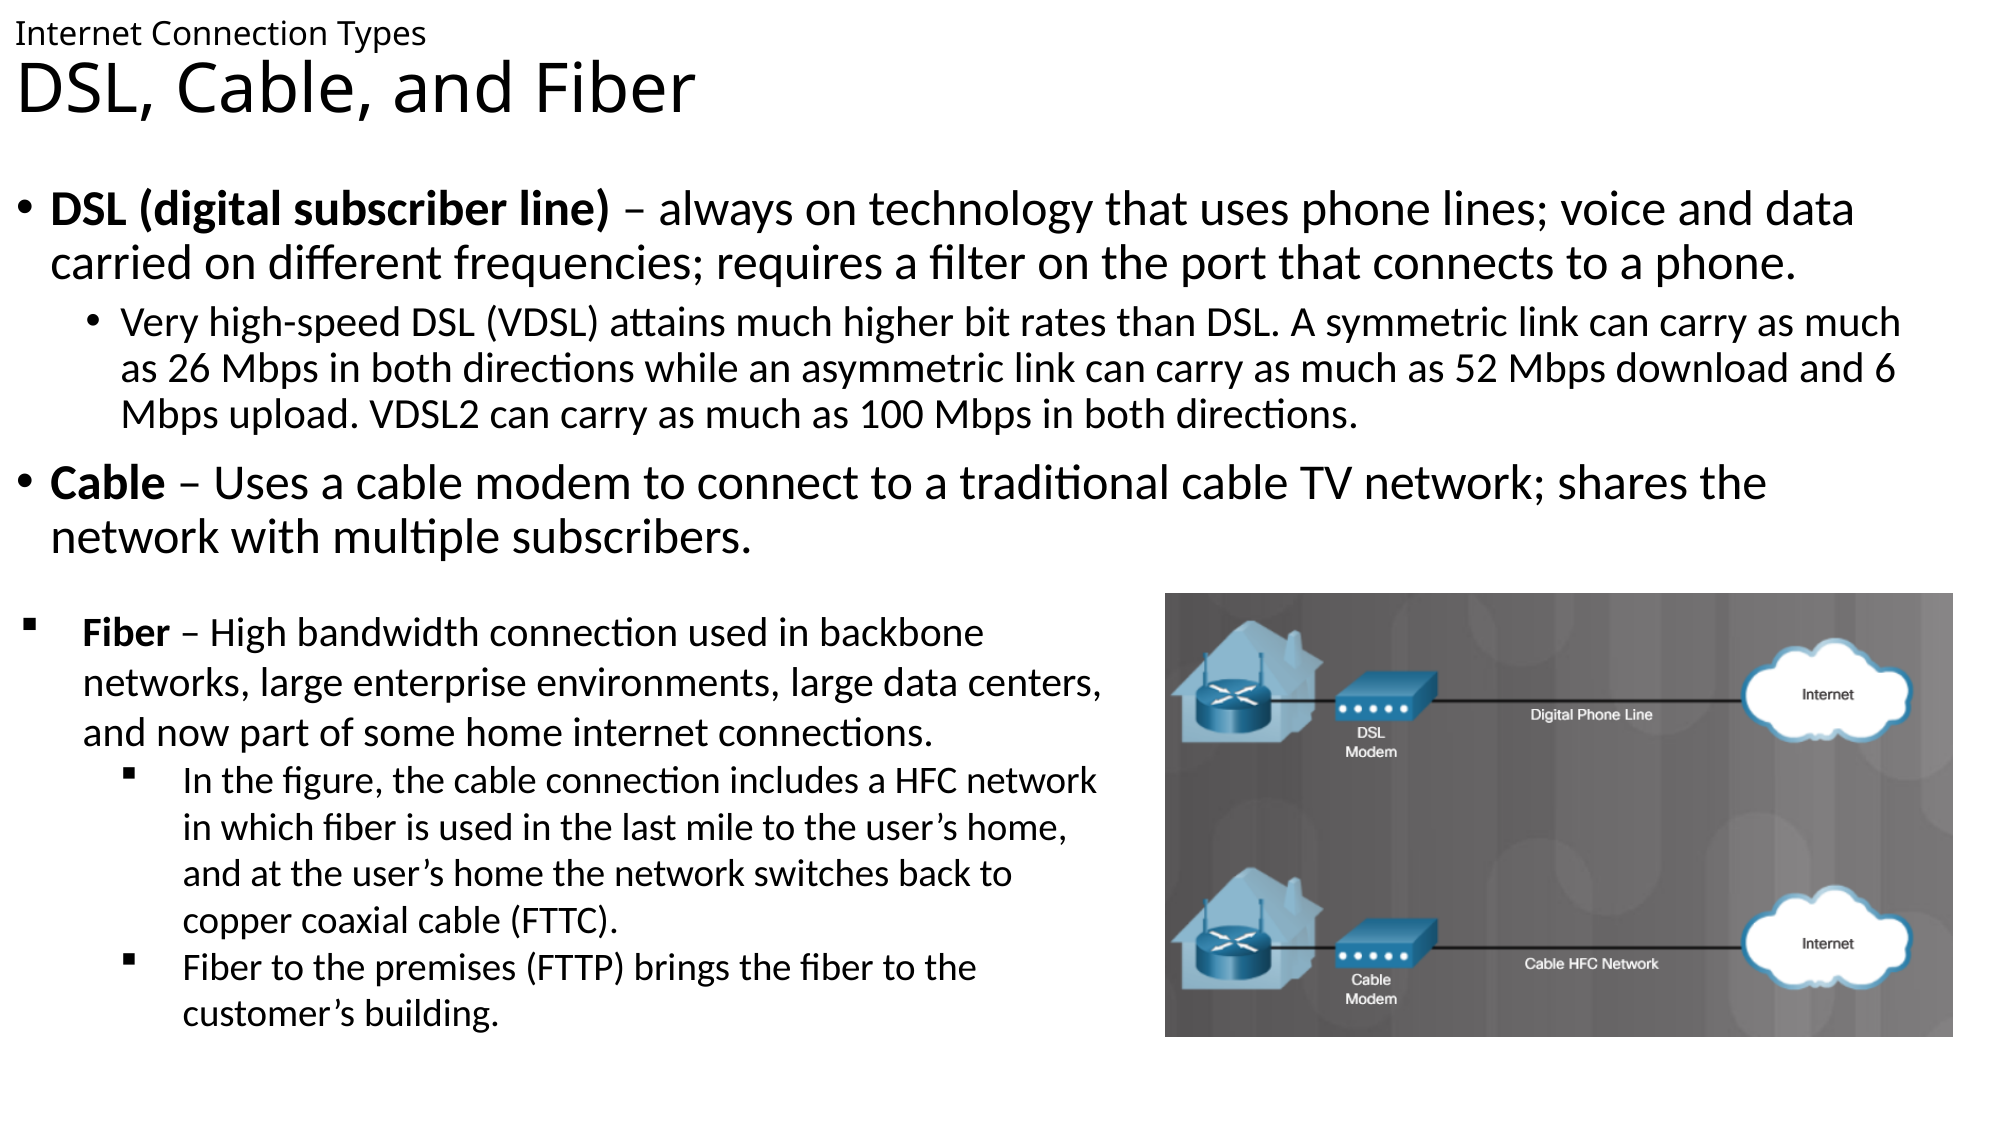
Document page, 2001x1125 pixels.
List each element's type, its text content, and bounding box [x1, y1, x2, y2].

text_box Fiber – High bandwidth connection used in backbone networks, large enterprise environments, large data centers, and now part of some home internet connections. In the figure, the cable connection includes a HFC network in which fiber is used in the last mile to the user’s home, and at the user’s home the network switches back to copper coaxial cable (FTTC). Fiber to the premises (FTTP) brings the fiber to the customer’s building. [0, 594, 1132, 1045]
list DSL (digital subscriber line) – always on technology that uses phone lines; voice and data carried on different frequencies; requires a filter on the port that connects to a phone. Very high-speed DSL (VDSL) attains much higher bit rates than DSL. A symmetric link can carry as much as 26 Mbps in both directions while an asymmetric link can carry as much as 52 Mbps download and 6 Mbps upload. VDSL2 can carry as much as 100 Mbps in both directions. Cable – Uses a cable modem to connect to a traditional cable TV network; shares the network with multiple subscribers. [0, 174, 1941, 577]
title Internet Connection Types DSL, Cable, and Fiber [0, 9, 2000, 175]
picture [1165, 593, 1953, 1037]
